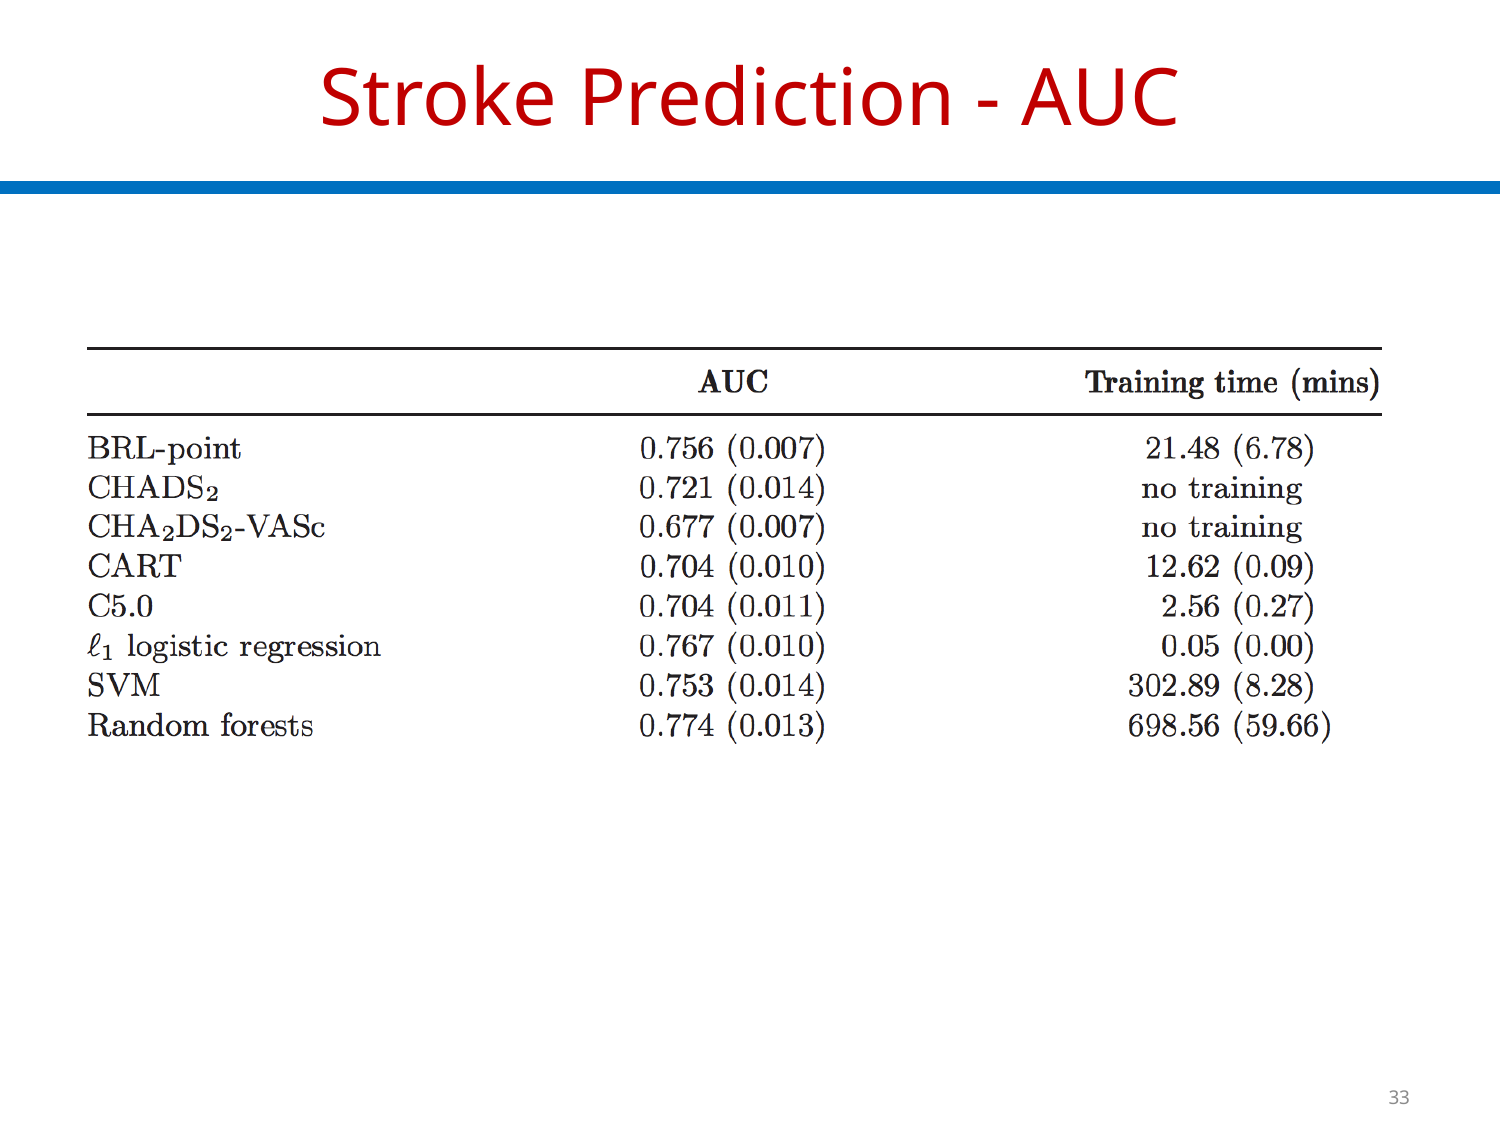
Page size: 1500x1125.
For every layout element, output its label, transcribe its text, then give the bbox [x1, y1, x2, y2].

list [72, 337, 1424, 747]
slide_number 33 [1074, 1085, 1425, 1112]
title Stroke Prediction - AUC [0, 0, 1500, 188]
